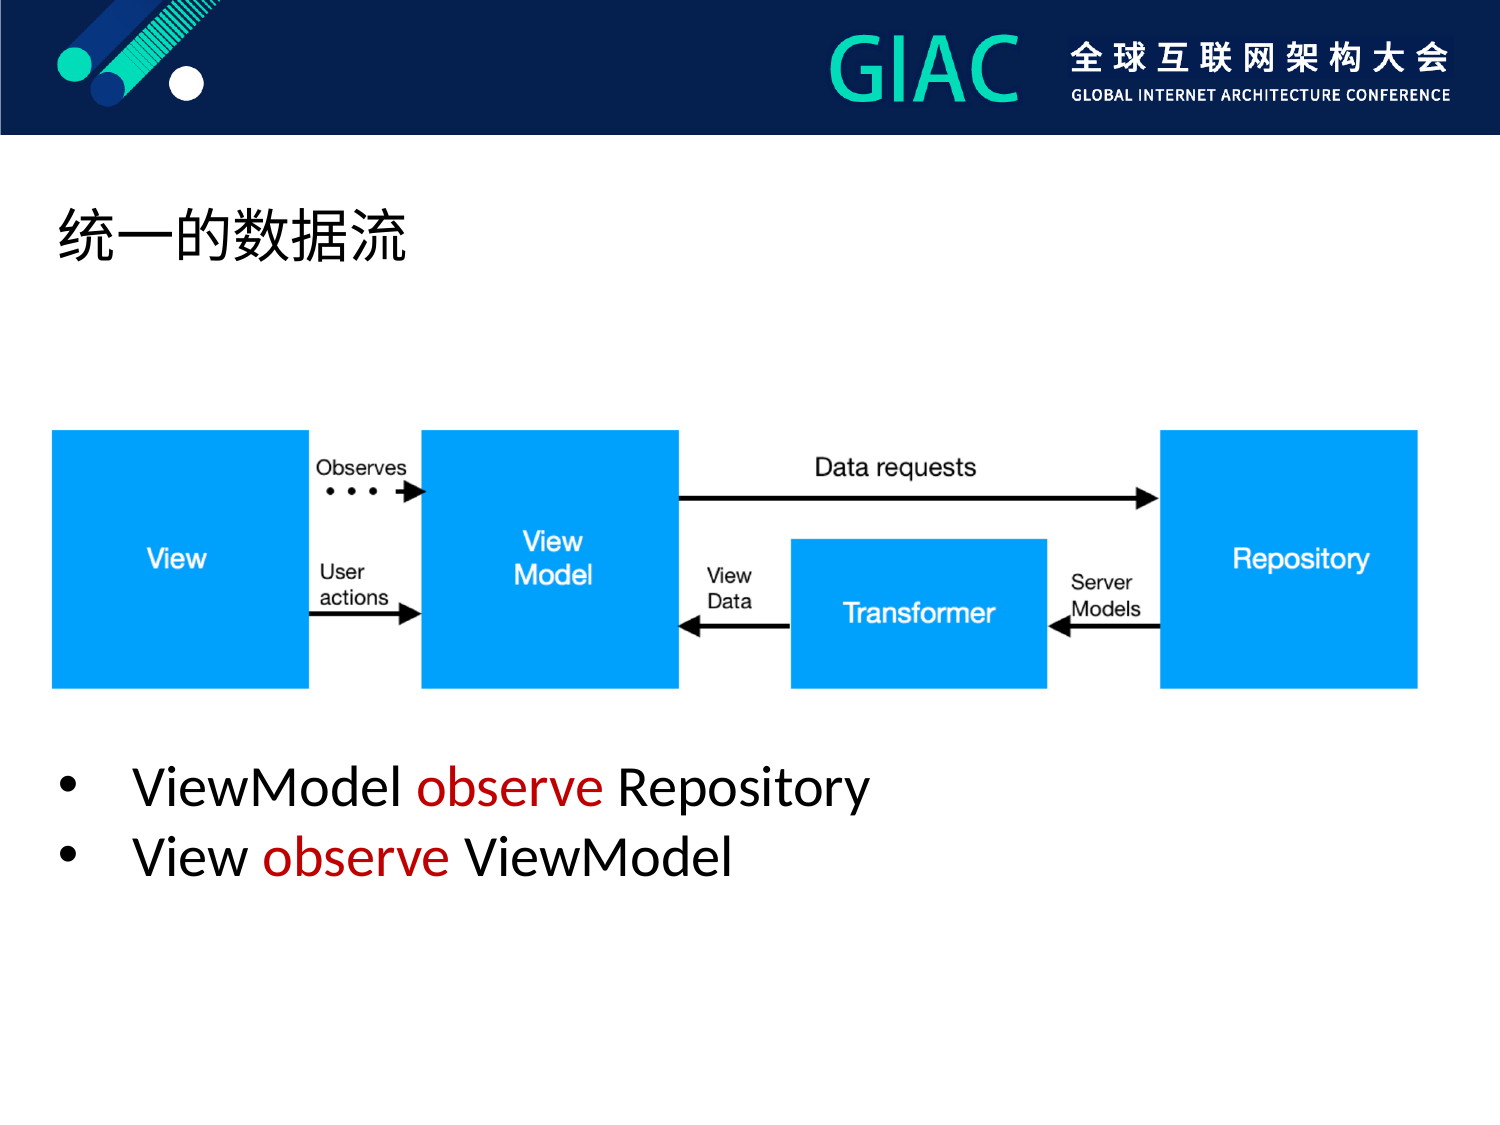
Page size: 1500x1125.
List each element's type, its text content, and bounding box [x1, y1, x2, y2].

text_box ViewModel observe Repository View observe ViewModel [43, 740, 1082, 896]
picture [0, 0, 1500, 1125]
text_box 统一的数据流 [43, 191, 1131, 277]
